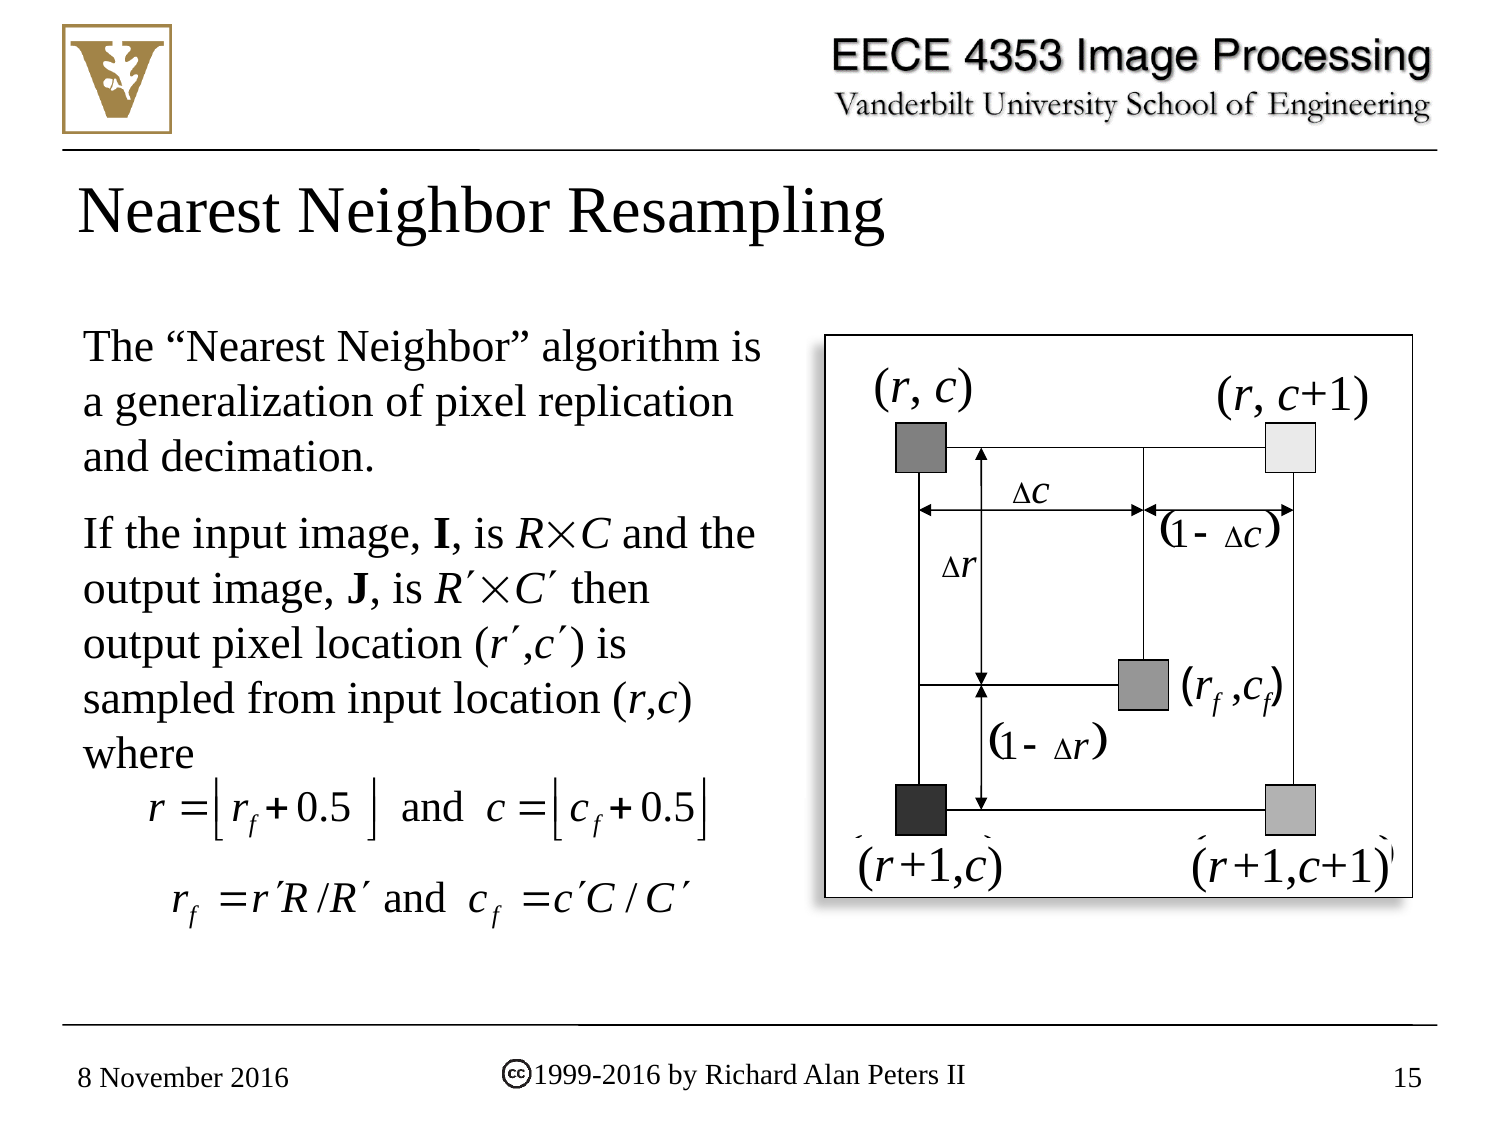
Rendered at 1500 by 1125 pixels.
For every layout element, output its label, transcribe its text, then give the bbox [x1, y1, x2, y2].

picture [826, 25, 1436, 133]
footer 1999-2016 by Richard Alan Peters II [512, 1042, 988, 1103]
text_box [824, 334, 1413, 898]
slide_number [62, 1045, 413, 1106]
title Nearest Neighbor Resampling [62, 103, 1100, 307]
picture [62, 24, 172, 103]
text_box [55, 294, 807, 938]
slide_number 15 [1087, 1045, 1438, 1106]
picture [498, 1055, 512, 1091]
